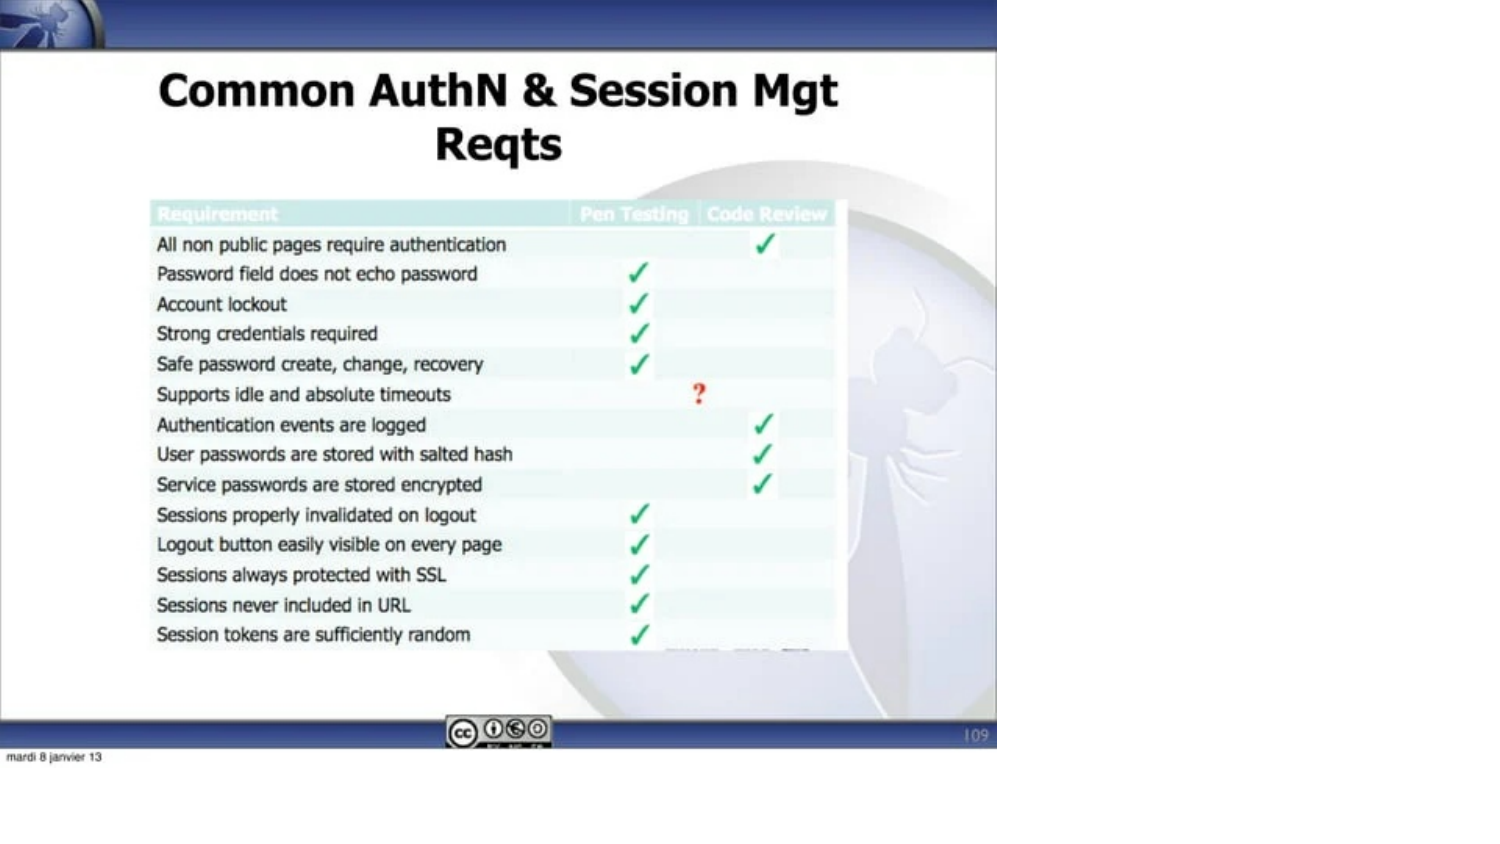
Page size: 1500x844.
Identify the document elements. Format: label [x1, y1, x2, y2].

picture [0, 0, 997, 768]
